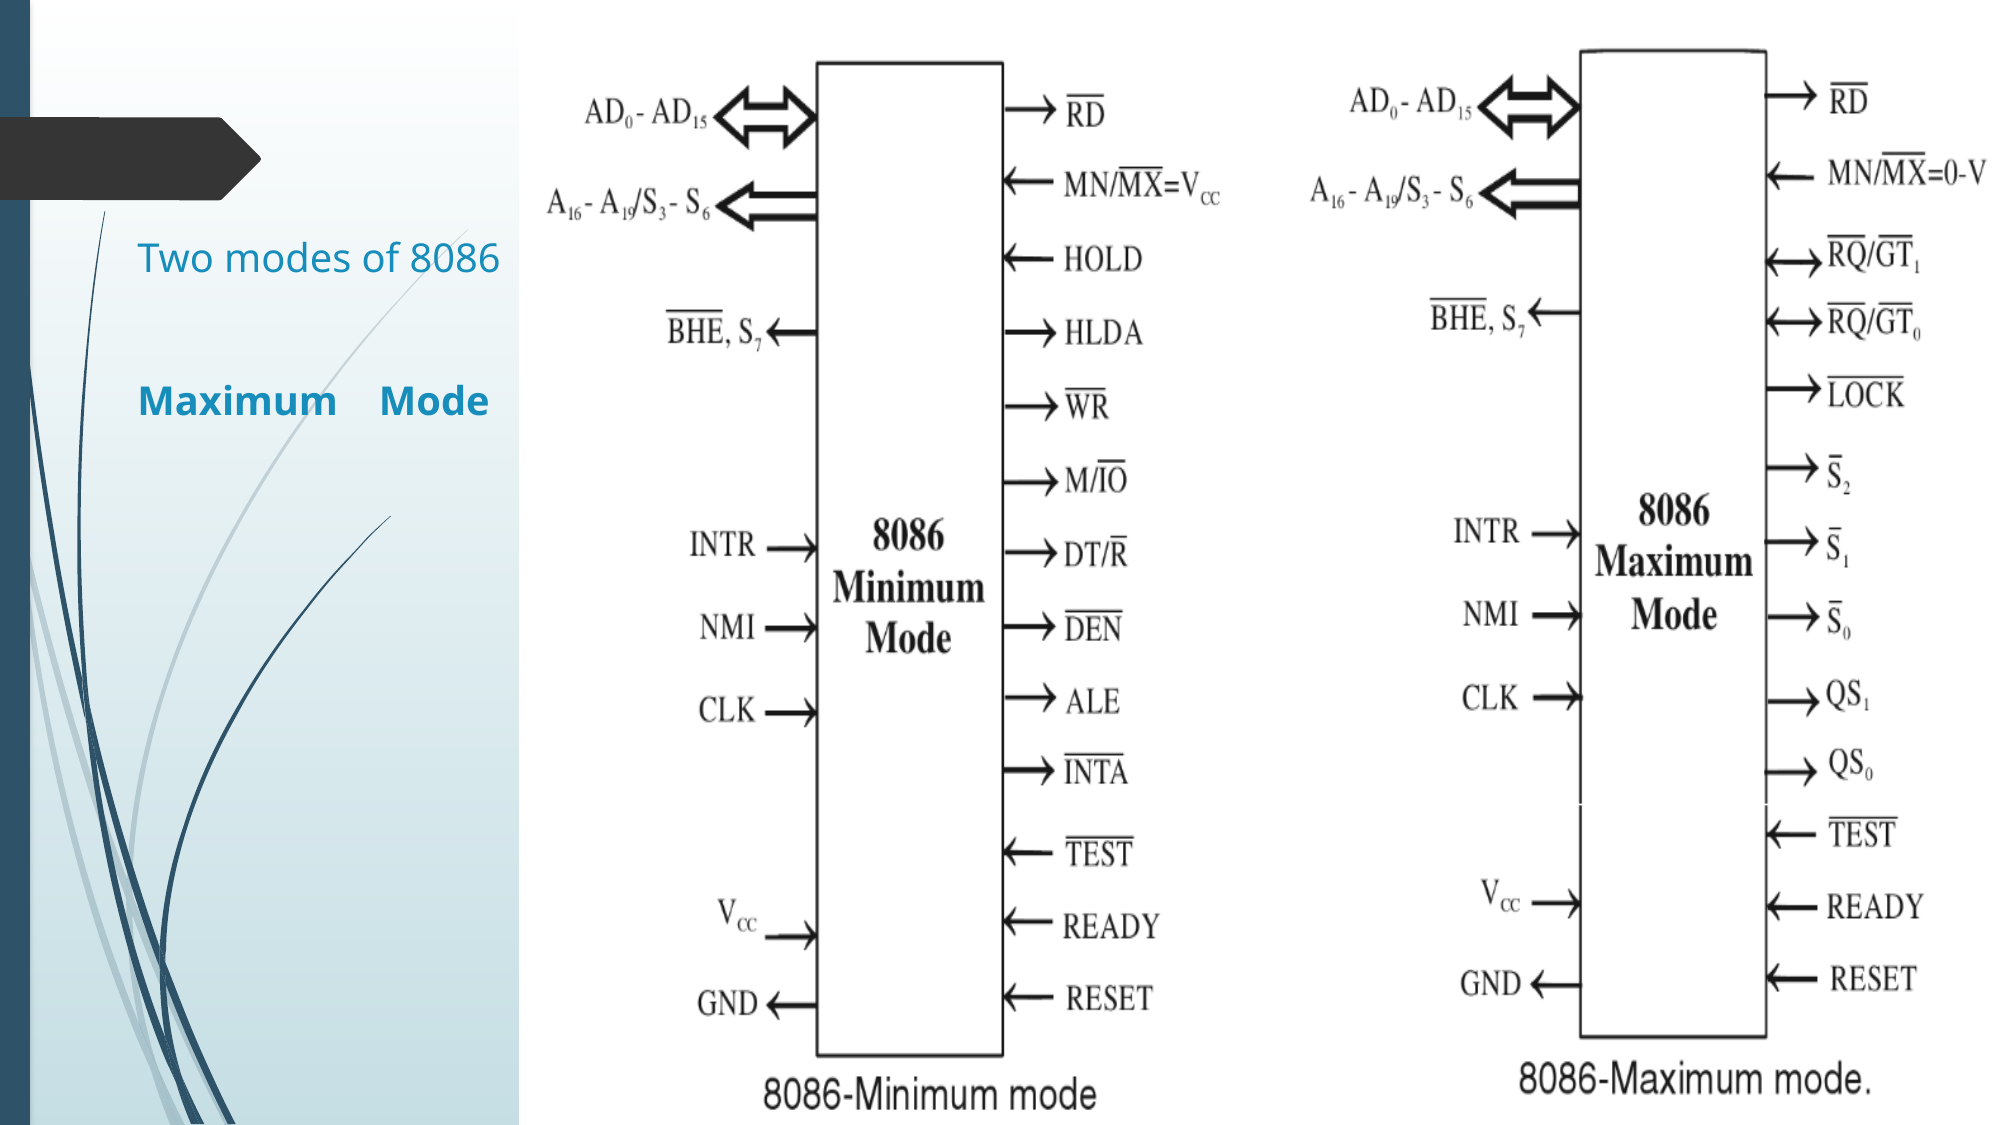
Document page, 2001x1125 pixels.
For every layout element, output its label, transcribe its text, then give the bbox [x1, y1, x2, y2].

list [519, 0, 2000, 1125]
title Two modes of 8086 Maximum Mode [122, 225, 514, 444]
